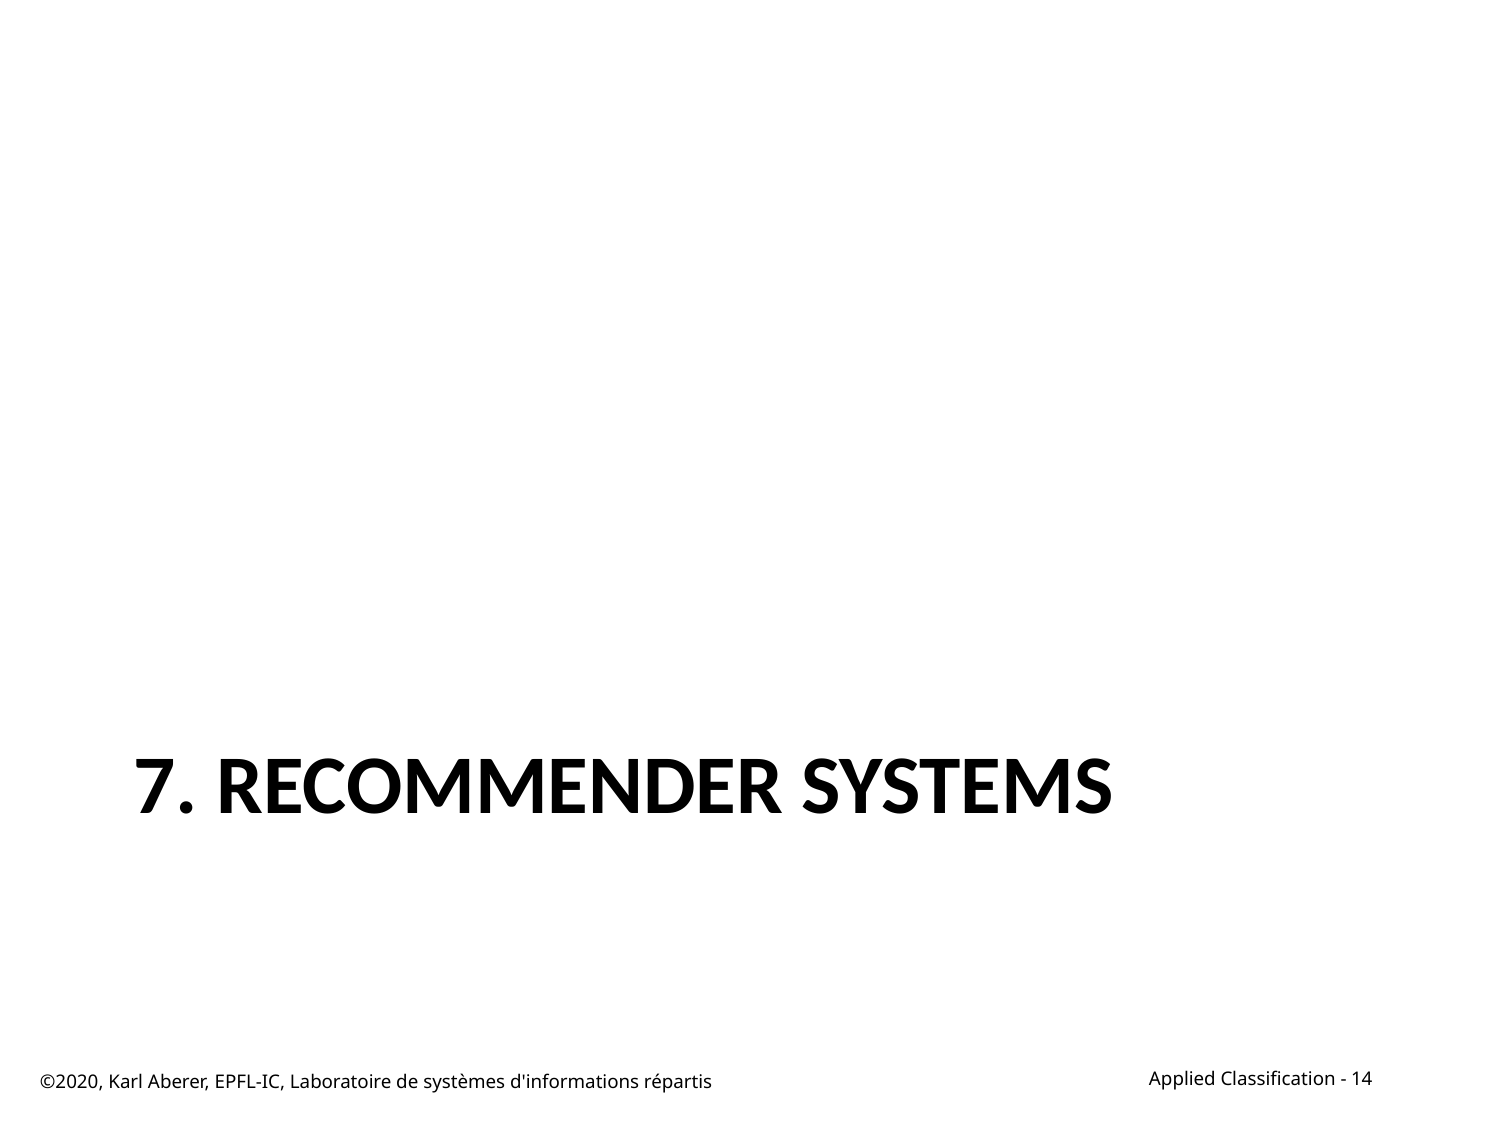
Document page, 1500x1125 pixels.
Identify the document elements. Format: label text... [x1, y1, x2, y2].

title 7. Recommender systems [118, 722, 1394, 947]
footer ©2020, Karl Aberer, EPFL-IC, Laboratoire de systèmes d'informations répartis [24, 1062, 988, 1101]
